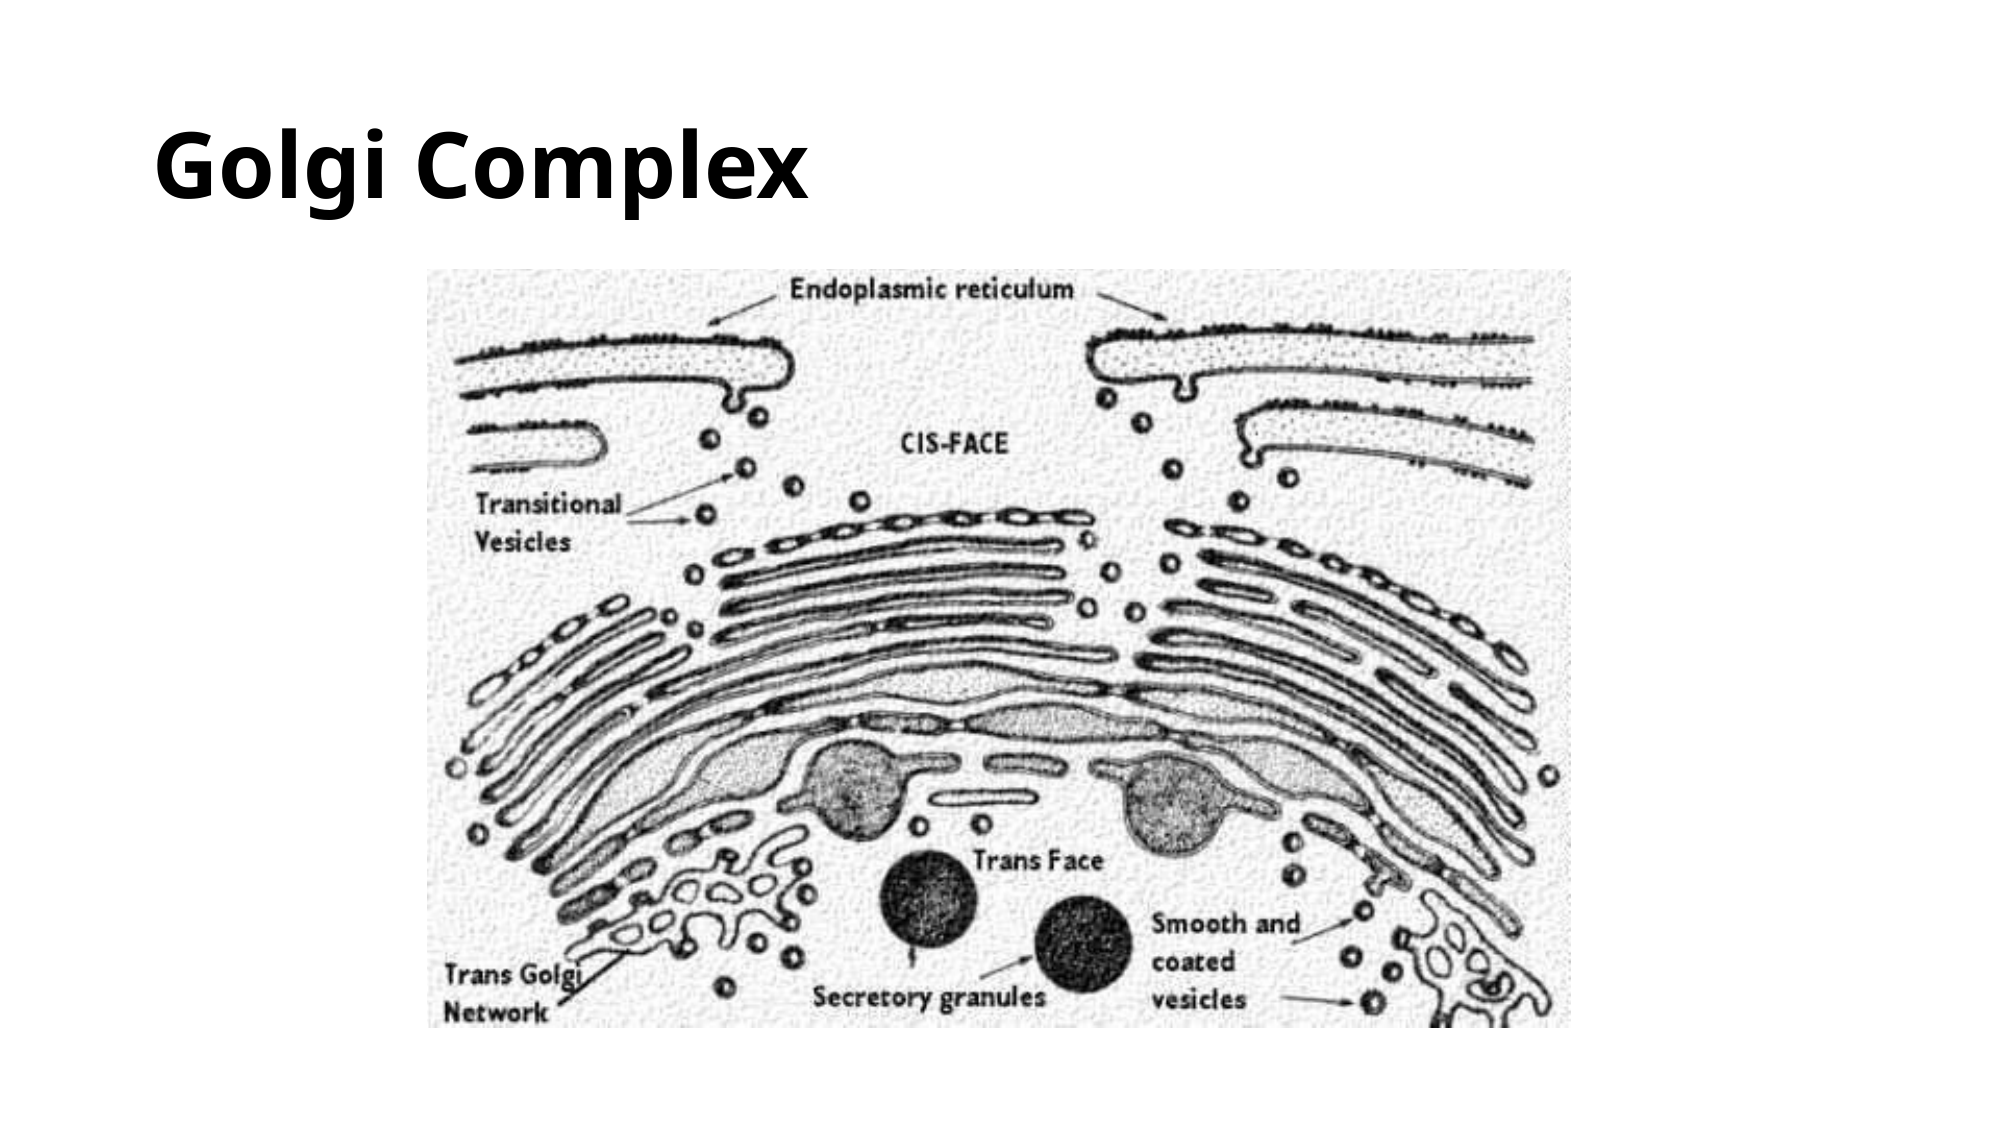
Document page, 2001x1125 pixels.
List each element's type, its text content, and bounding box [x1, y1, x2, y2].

title Golgi Complex [137, 59, 1863, 278]
picture [426, 269, 1571, 1028]
